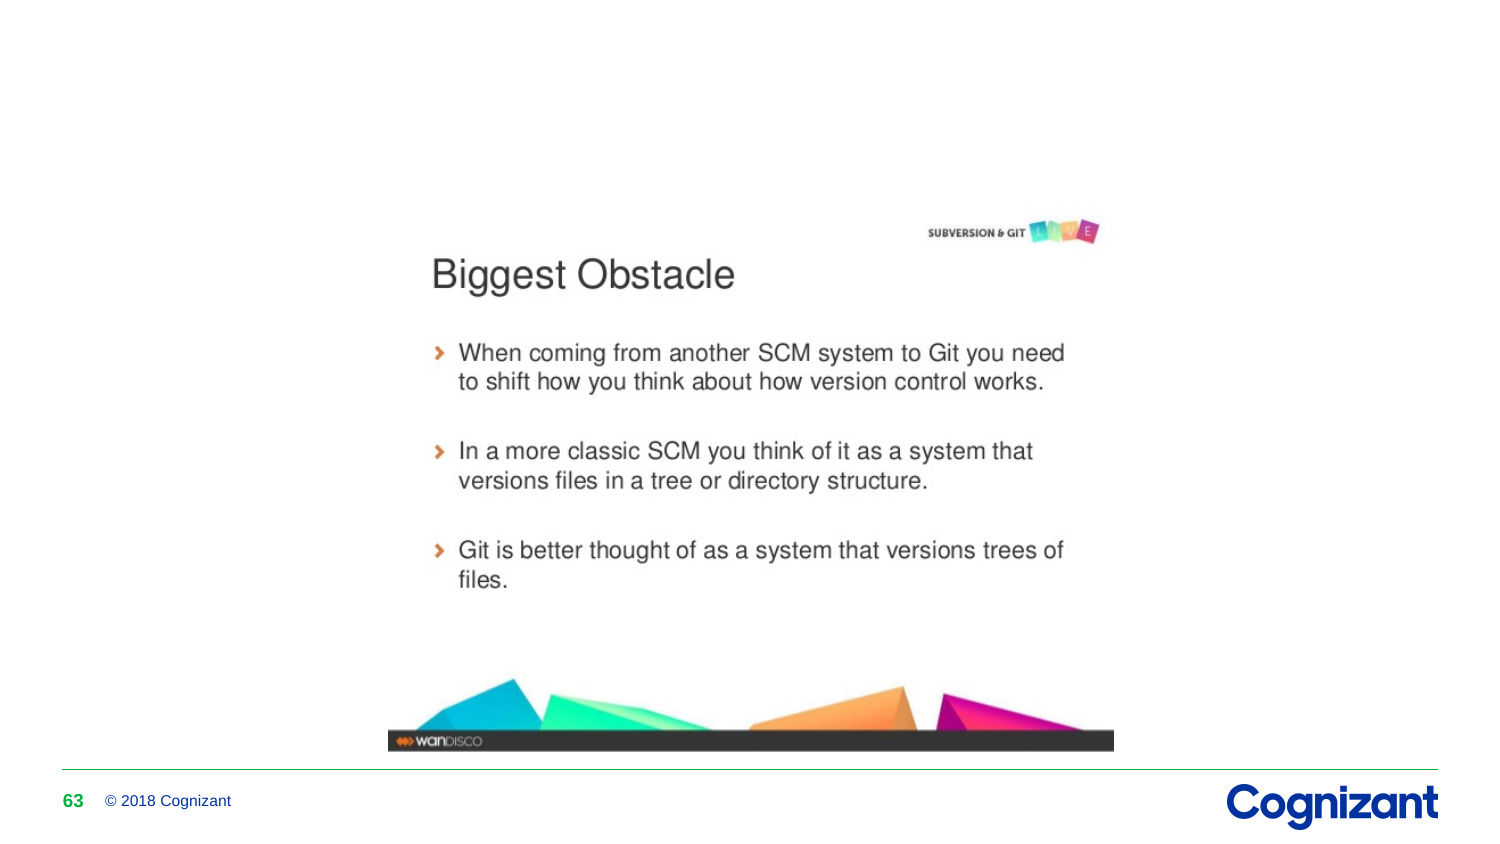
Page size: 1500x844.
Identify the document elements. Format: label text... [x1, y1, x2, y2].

picture [1227, 784, 1438, 830]
slide_number 63 [63, 787, 101, 813]
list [388, 207, 1114, 752]
footer © 2018 Cognizant [105, 787, 855, 813]
